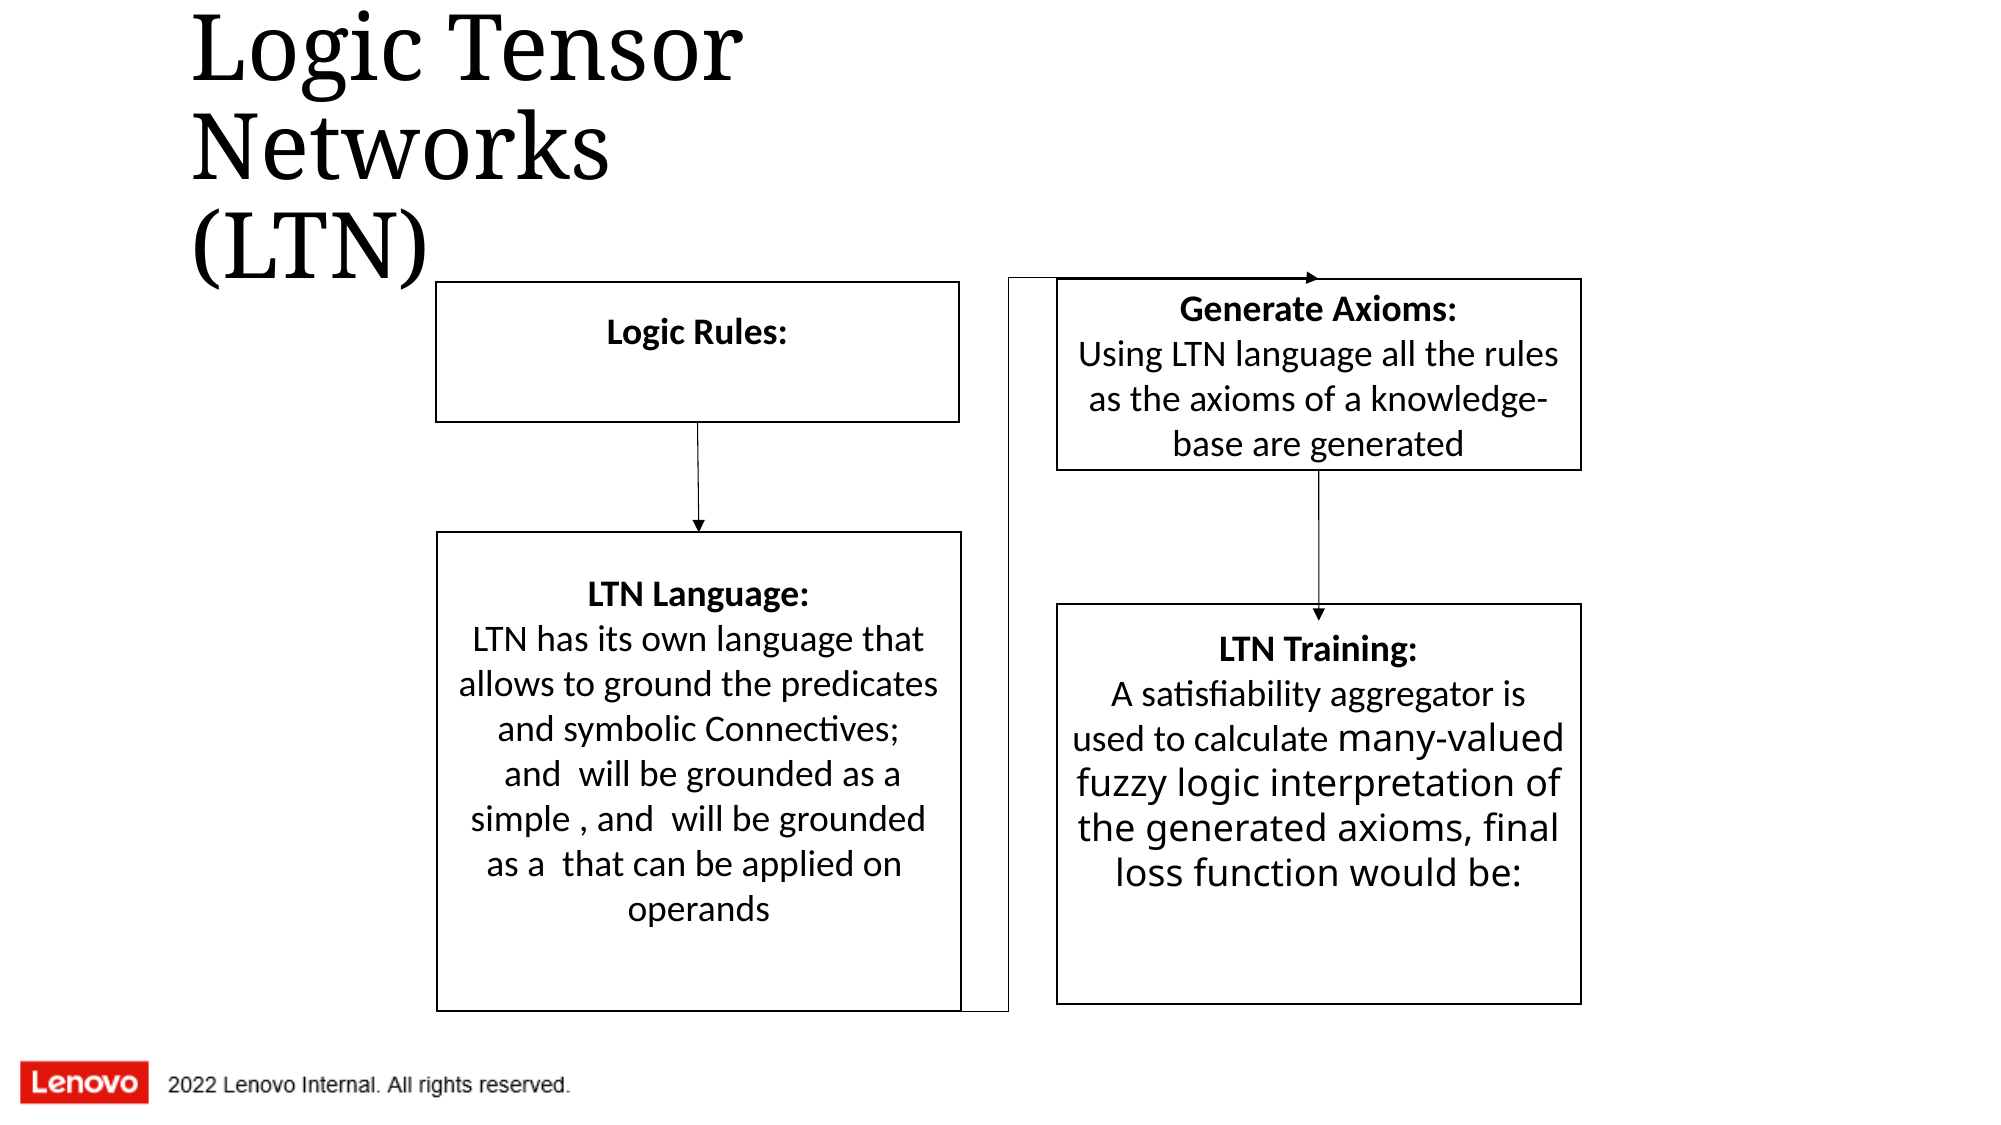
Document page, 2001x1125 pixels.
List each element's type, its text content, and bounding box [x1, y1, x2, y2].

picture [19, 1055, 578, 1110]
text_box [642, 334, 1375, 955]
text_box Generate Axioms: Using LTN language all the rules as the axioms of a knowledge-base are generated [1056, 278, 1582, 471]
title Logic Tensor Networks (LTN) [175, 41, 890, 259]
